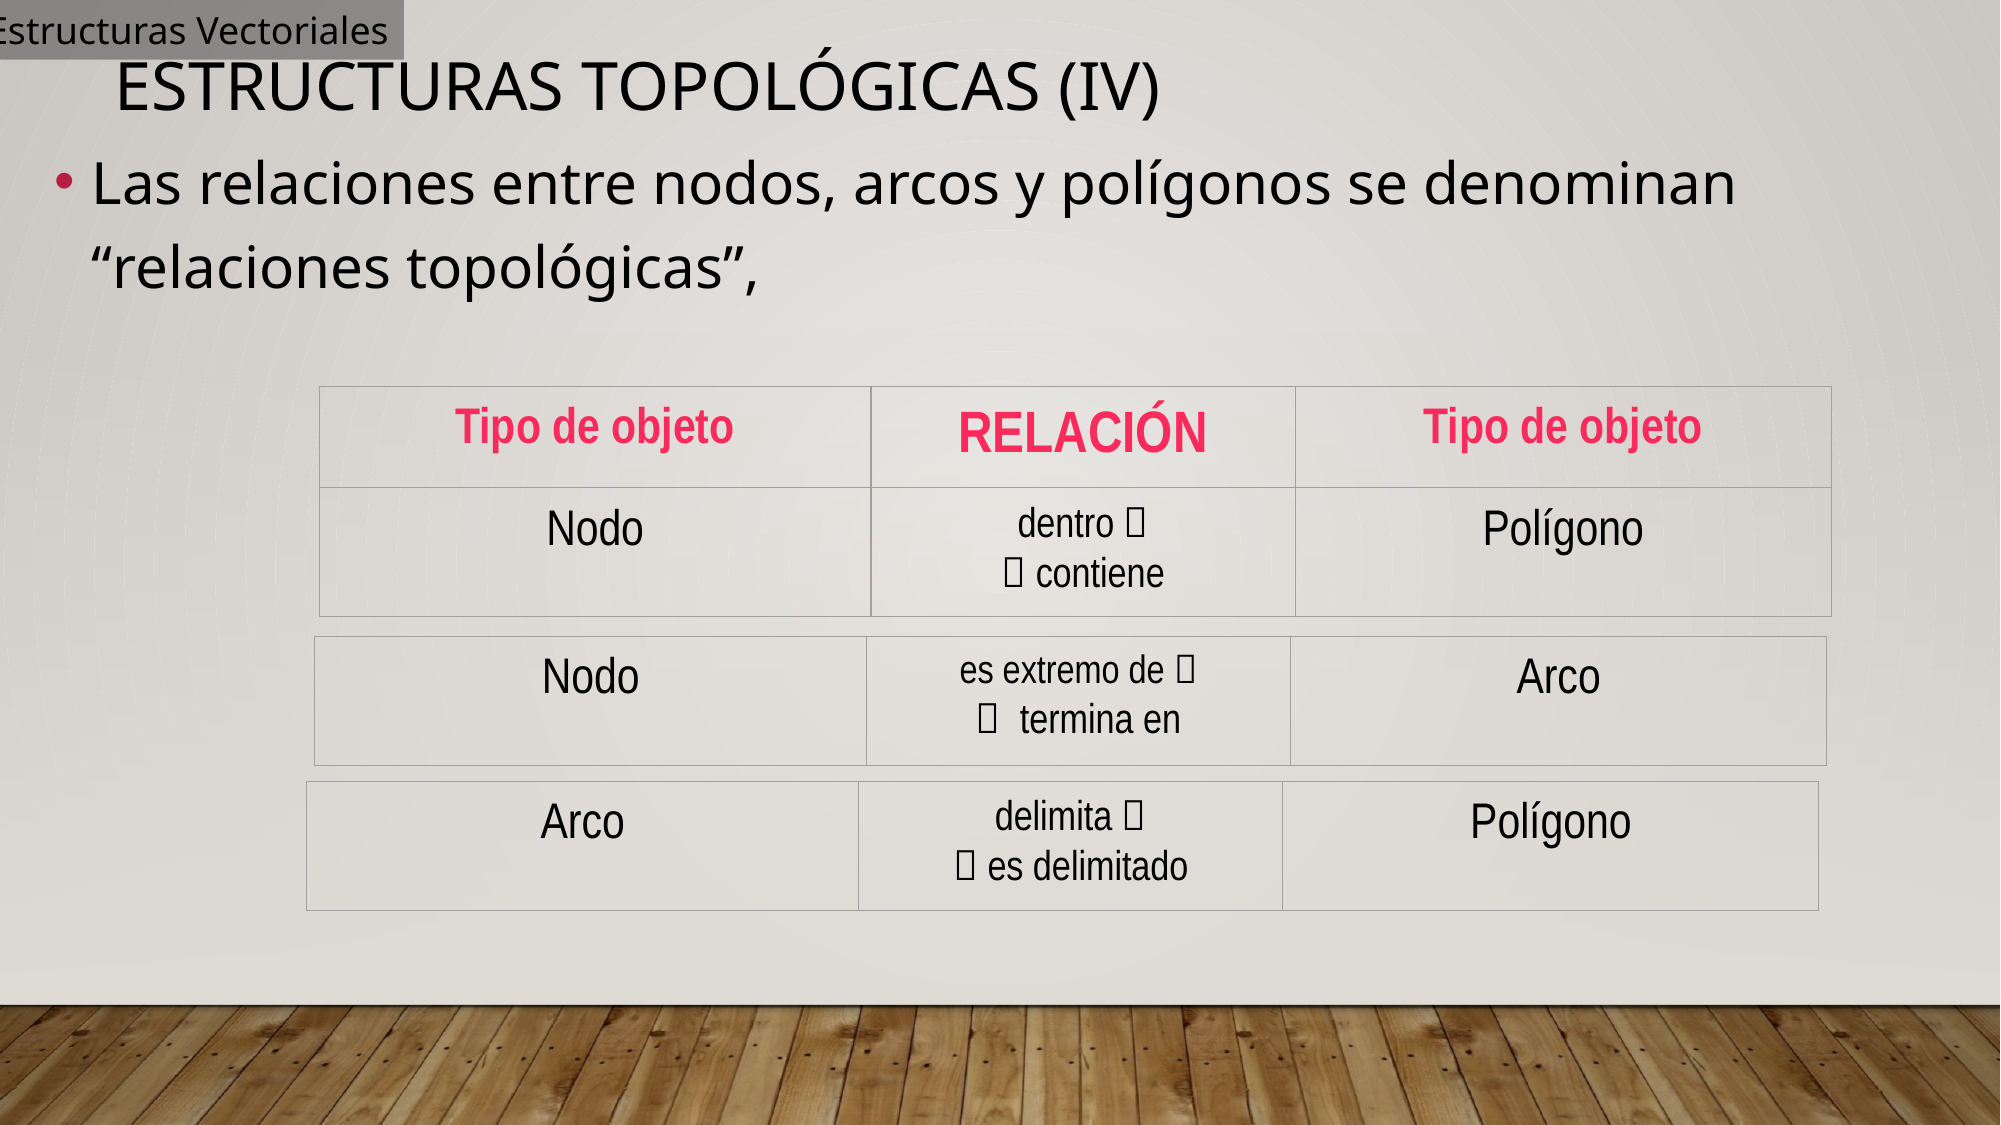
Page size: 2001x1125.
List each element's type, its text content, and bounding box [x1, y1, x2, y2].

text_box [314, 636, 1828, 766]
title Estructuras Topológicas (IV) [99, 45, 1900, 124]
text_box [318, 386, 1832, 618]
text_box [306, 780, 1820, 911]
list Las relaciones entre nodos, arcos y polígonos se denominan “relaciones topológicas”, [39, 124, 1946, 448]
picture [0, 1005, 2000, 1125]
text_box Estructuras Vectoriales [0, 0, 404, 60]
